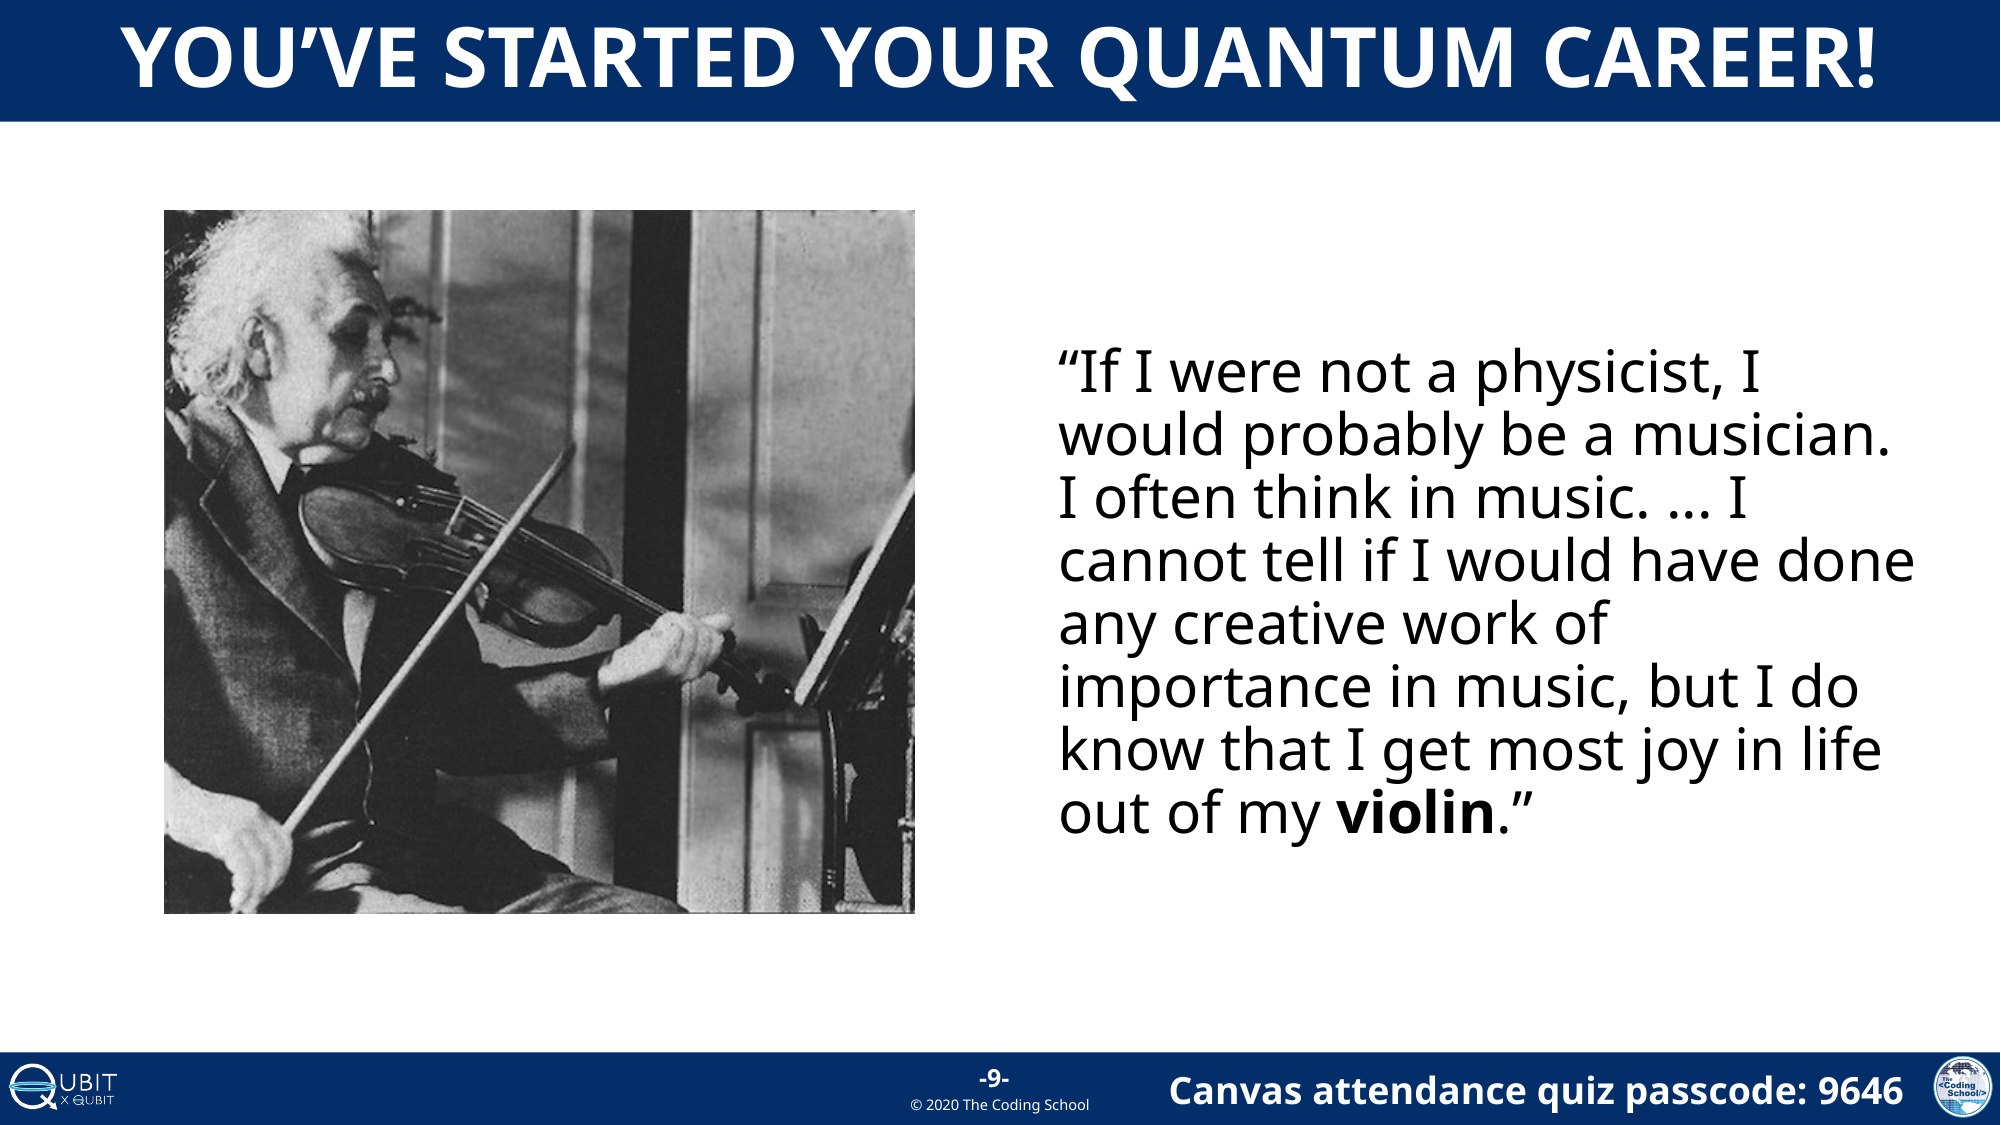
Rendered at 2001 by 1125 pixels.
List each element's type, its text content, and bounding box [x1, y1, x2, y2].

picture [1931, 1052, 1995, 1122]
list “If I were not a physicist, I would probably be a musician. I often think in music. ... I cannot tell if I would have done any creative work of importance in music, but I do know that I get most joy in life out of my violin.” [1043, 159, 1940, 1014]
picture [164, 210, 915, 914]
title You’ve started your quantum career! [0, 0, 2000, 122]
picture [6, 1055, 118, 1125]
slide_number -9- [945, 1050, 1044, 1110]
